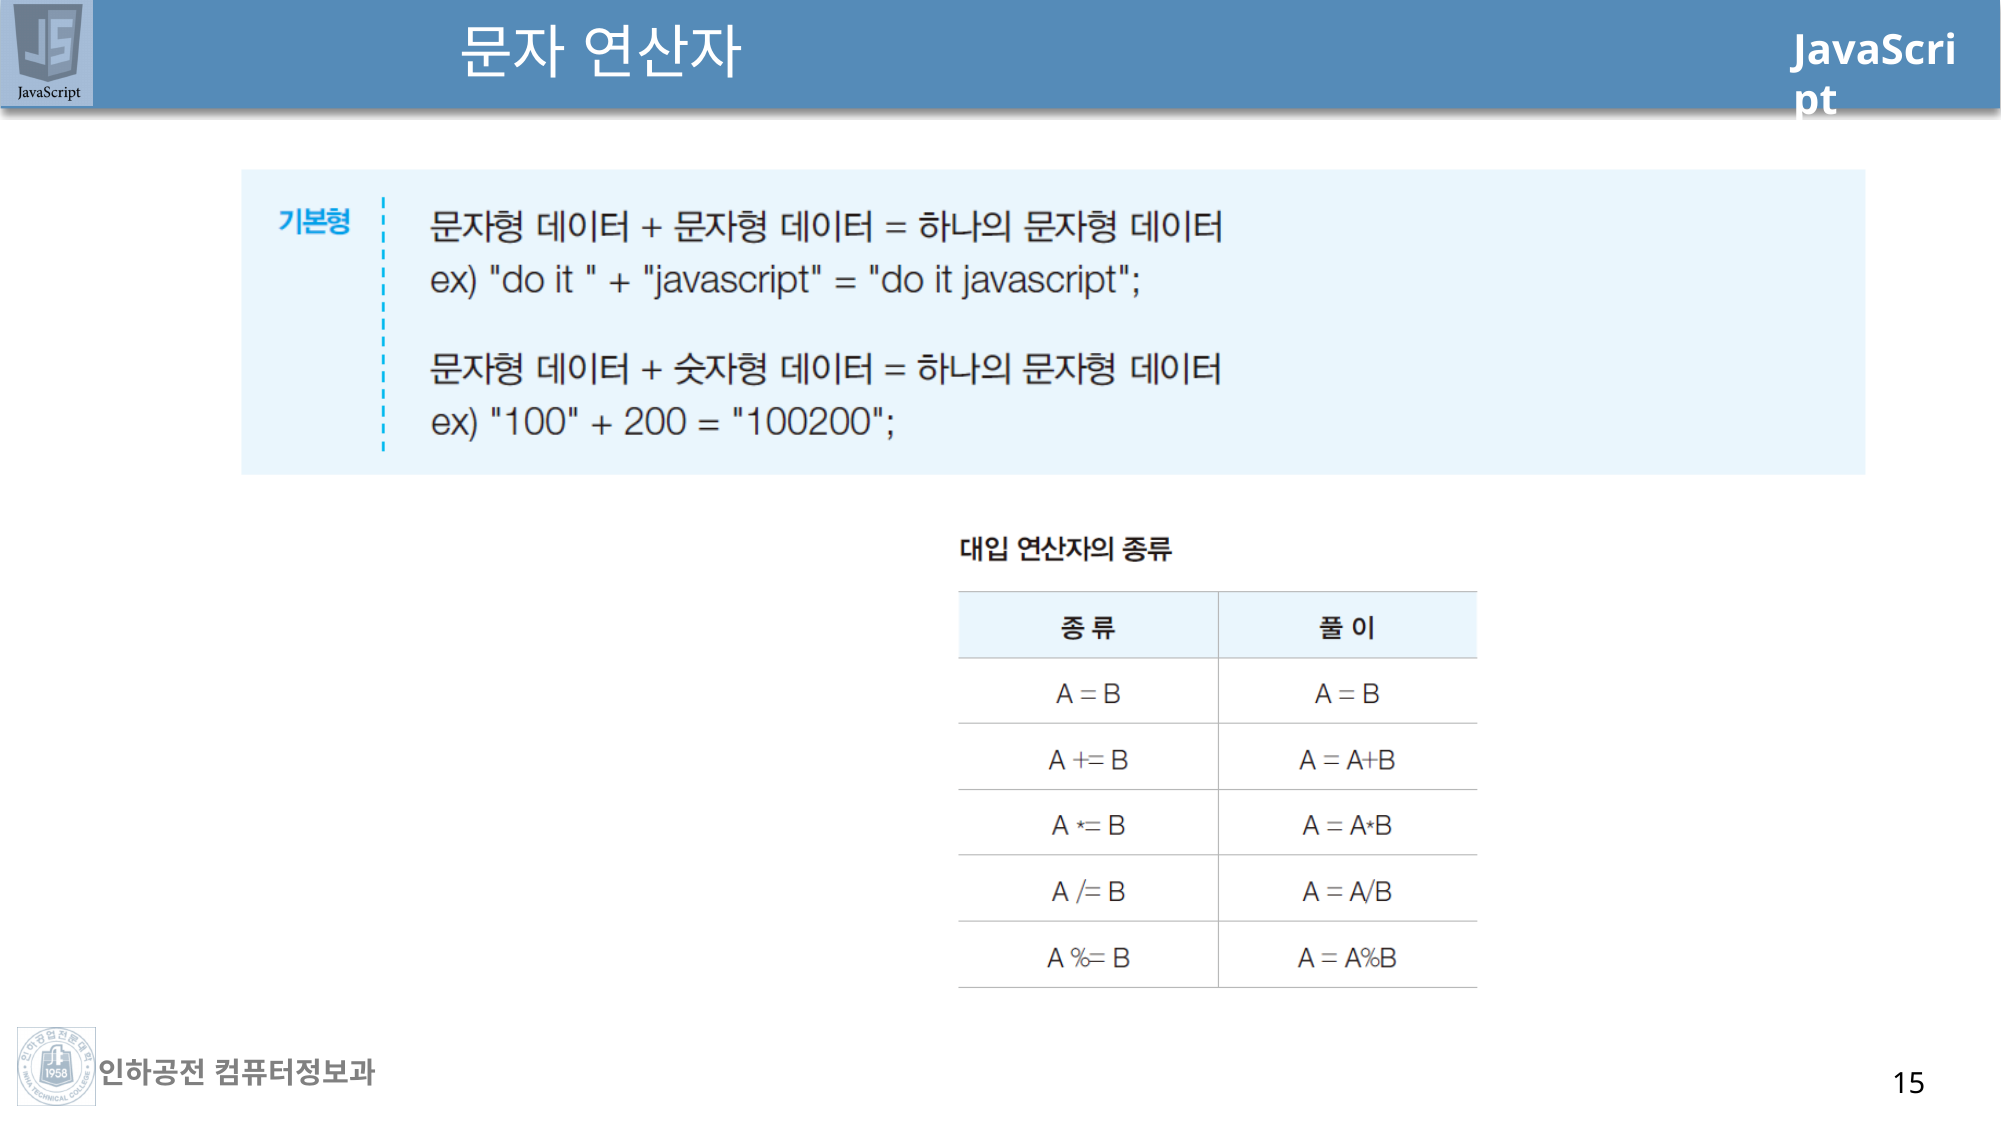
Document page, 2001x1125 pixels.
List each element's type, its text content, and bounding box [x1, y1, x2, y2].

picture [940, 514, 1485, 1001]
picture [231, 160, 1878, 486]
text_box 문자 연산자 [444, 7, 882, 93]
